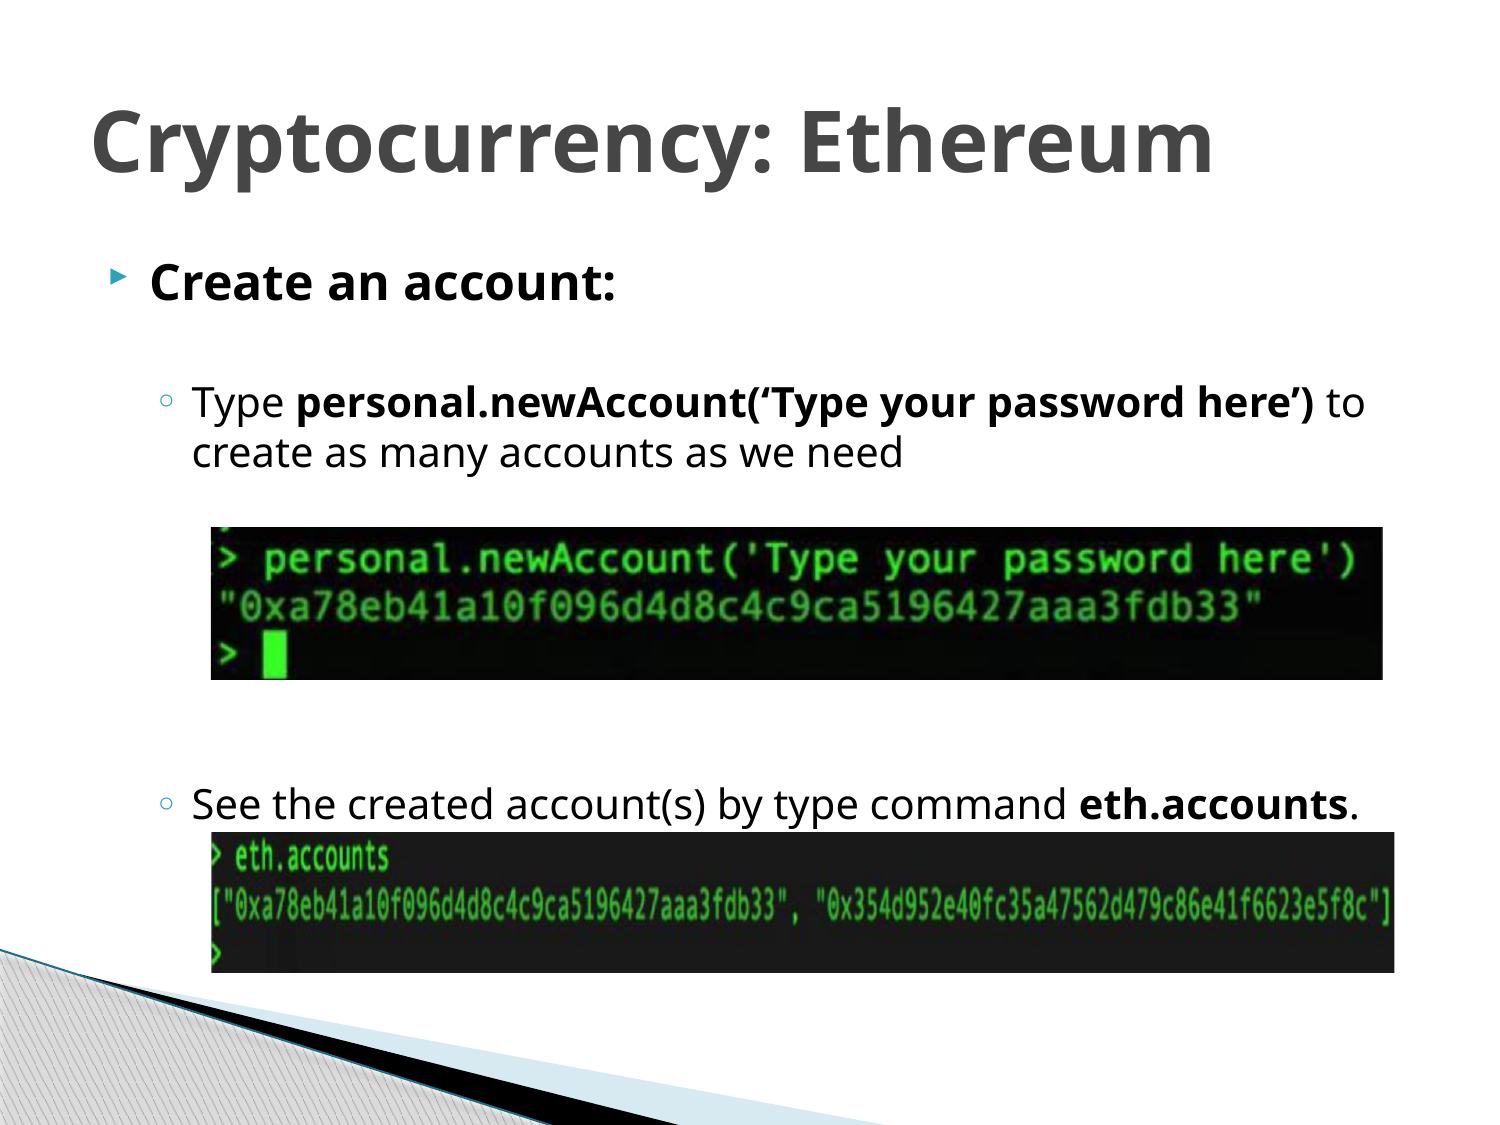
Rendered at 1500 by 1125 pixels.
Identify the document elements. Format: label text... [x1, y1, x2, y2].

list Create an account: Type personal.newAccount(‘Type your password here’) to create as many accounts as we need See the created account(s) by type command eth.accounts. [75, 243, 1425, 986]
picture [210, 831, 1395, 973]
title Cryptocurrency: Ethereum [75, 45, 1425, 233]
picture [210, 527, 1383, 680]
